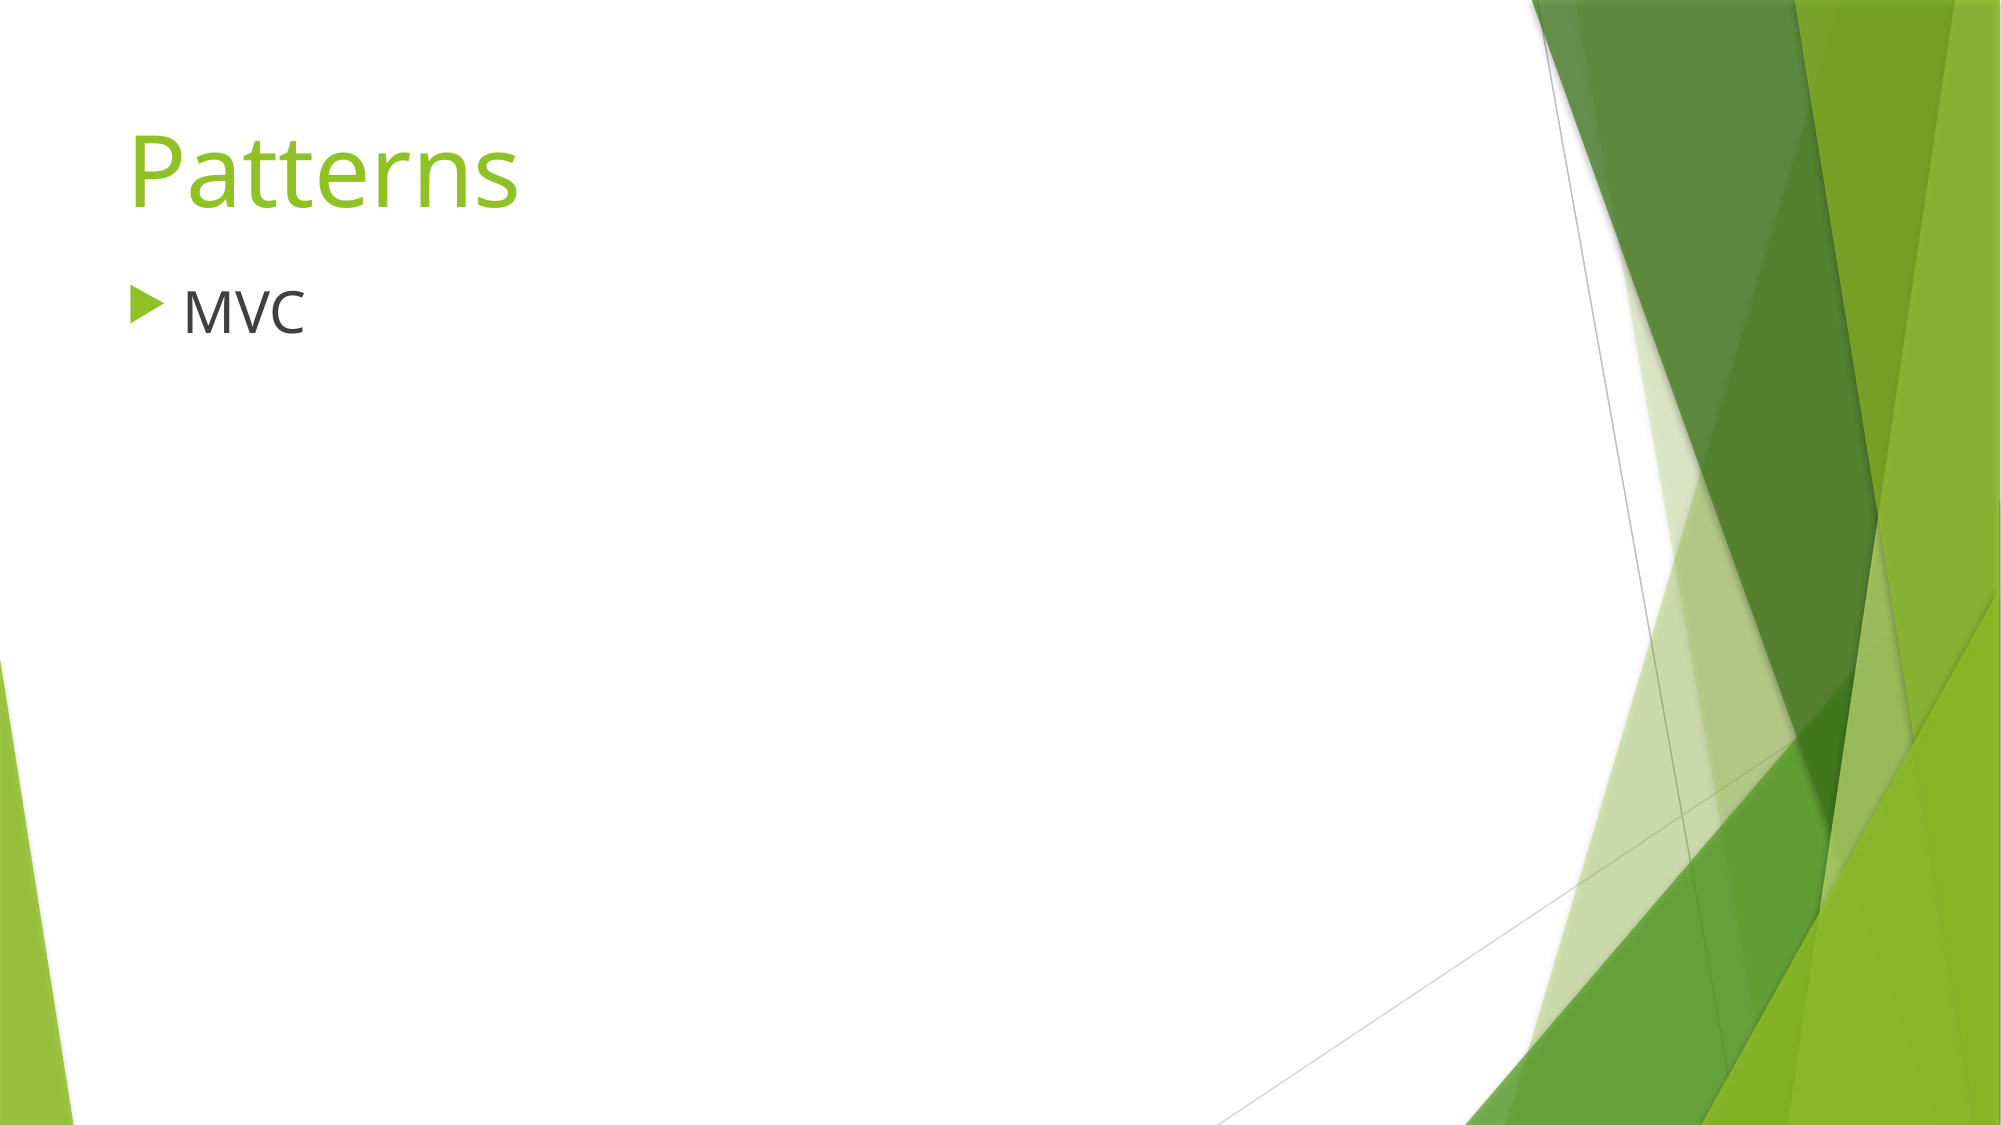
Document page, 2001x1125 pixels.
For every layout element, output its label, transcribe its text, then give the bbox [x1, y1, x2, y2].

title Patterns [111, 99, 1522, 268]
list MVC [111, 268, 1522, 991]
